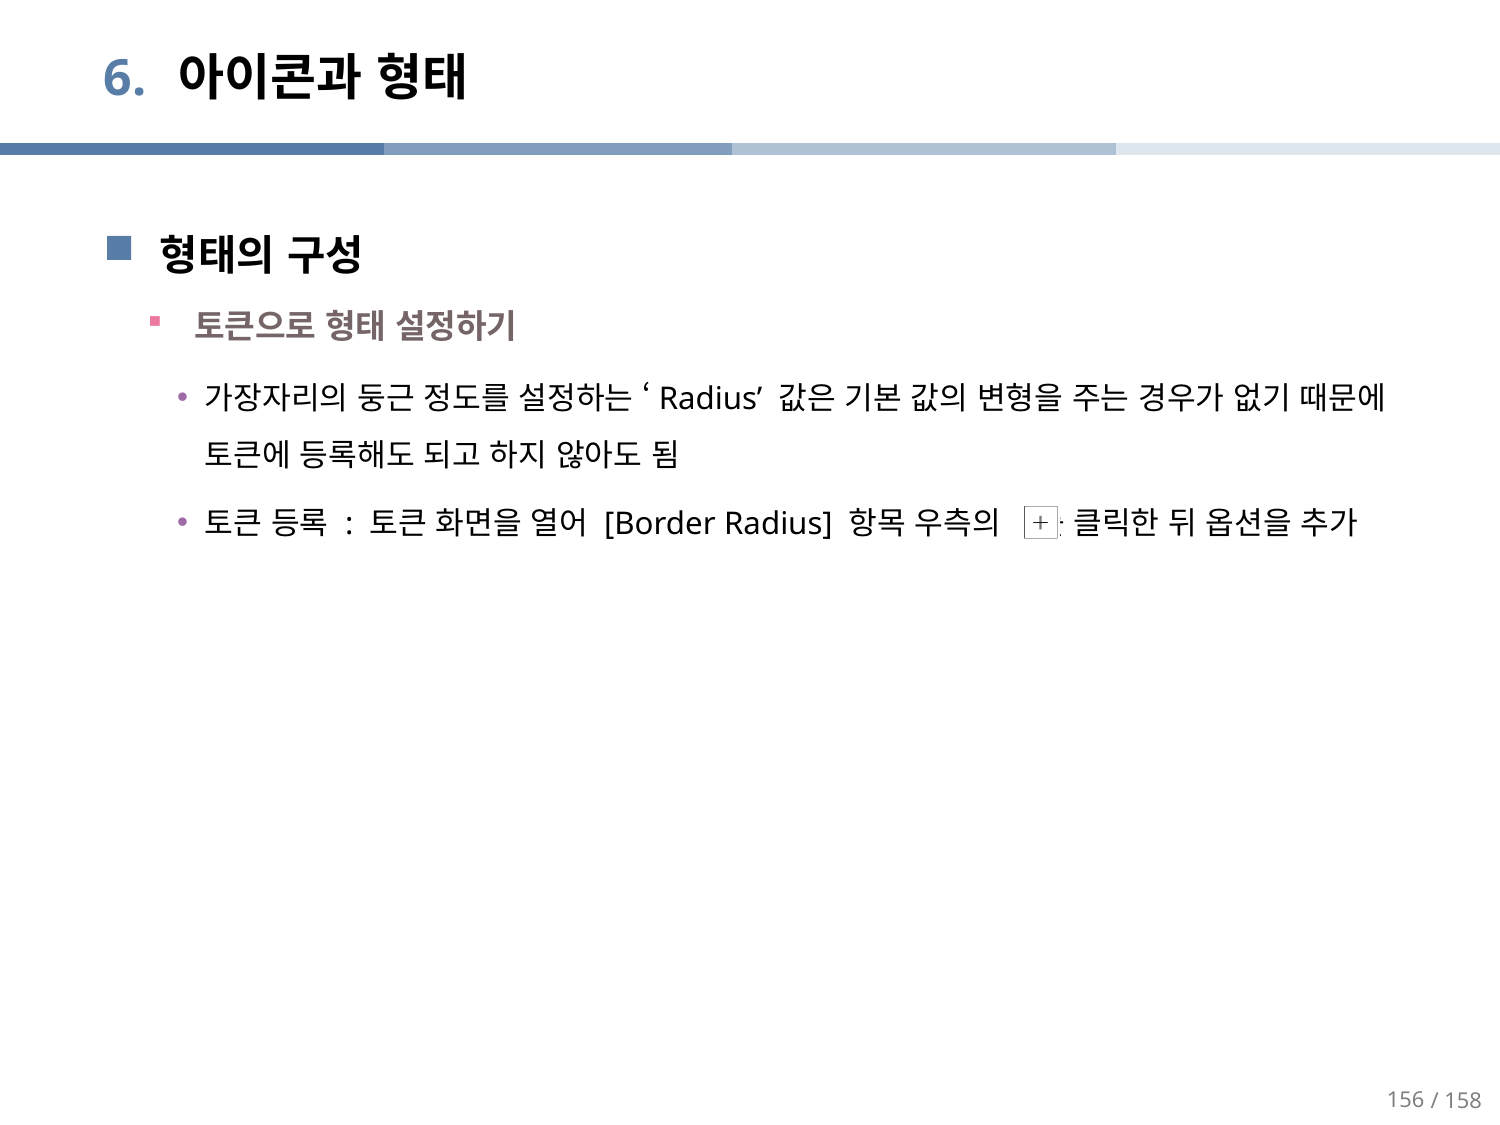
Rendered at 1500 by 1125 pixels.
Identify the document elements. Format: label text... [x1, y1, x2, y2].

text_box 형태의 구성 토큰으로 형태 설정하기 가장자리의 둥근 정도를 설정하는 ‘Radius’ 값은 기본 값의 변형을 주는 경우가 없기 때문에 토큰에 등록해도 되고 하지 않아도 됨 토큰 등록 : 토큰 화면을 열어 [Border Radius] 항목 우측의 를 클릭한 뒤 옵션을 추가 [88, 196, 1436, 1083]
picture [1021, 503, 1060, 541]
title 아이콘과 형태 [88, 30, 1211, 121]
